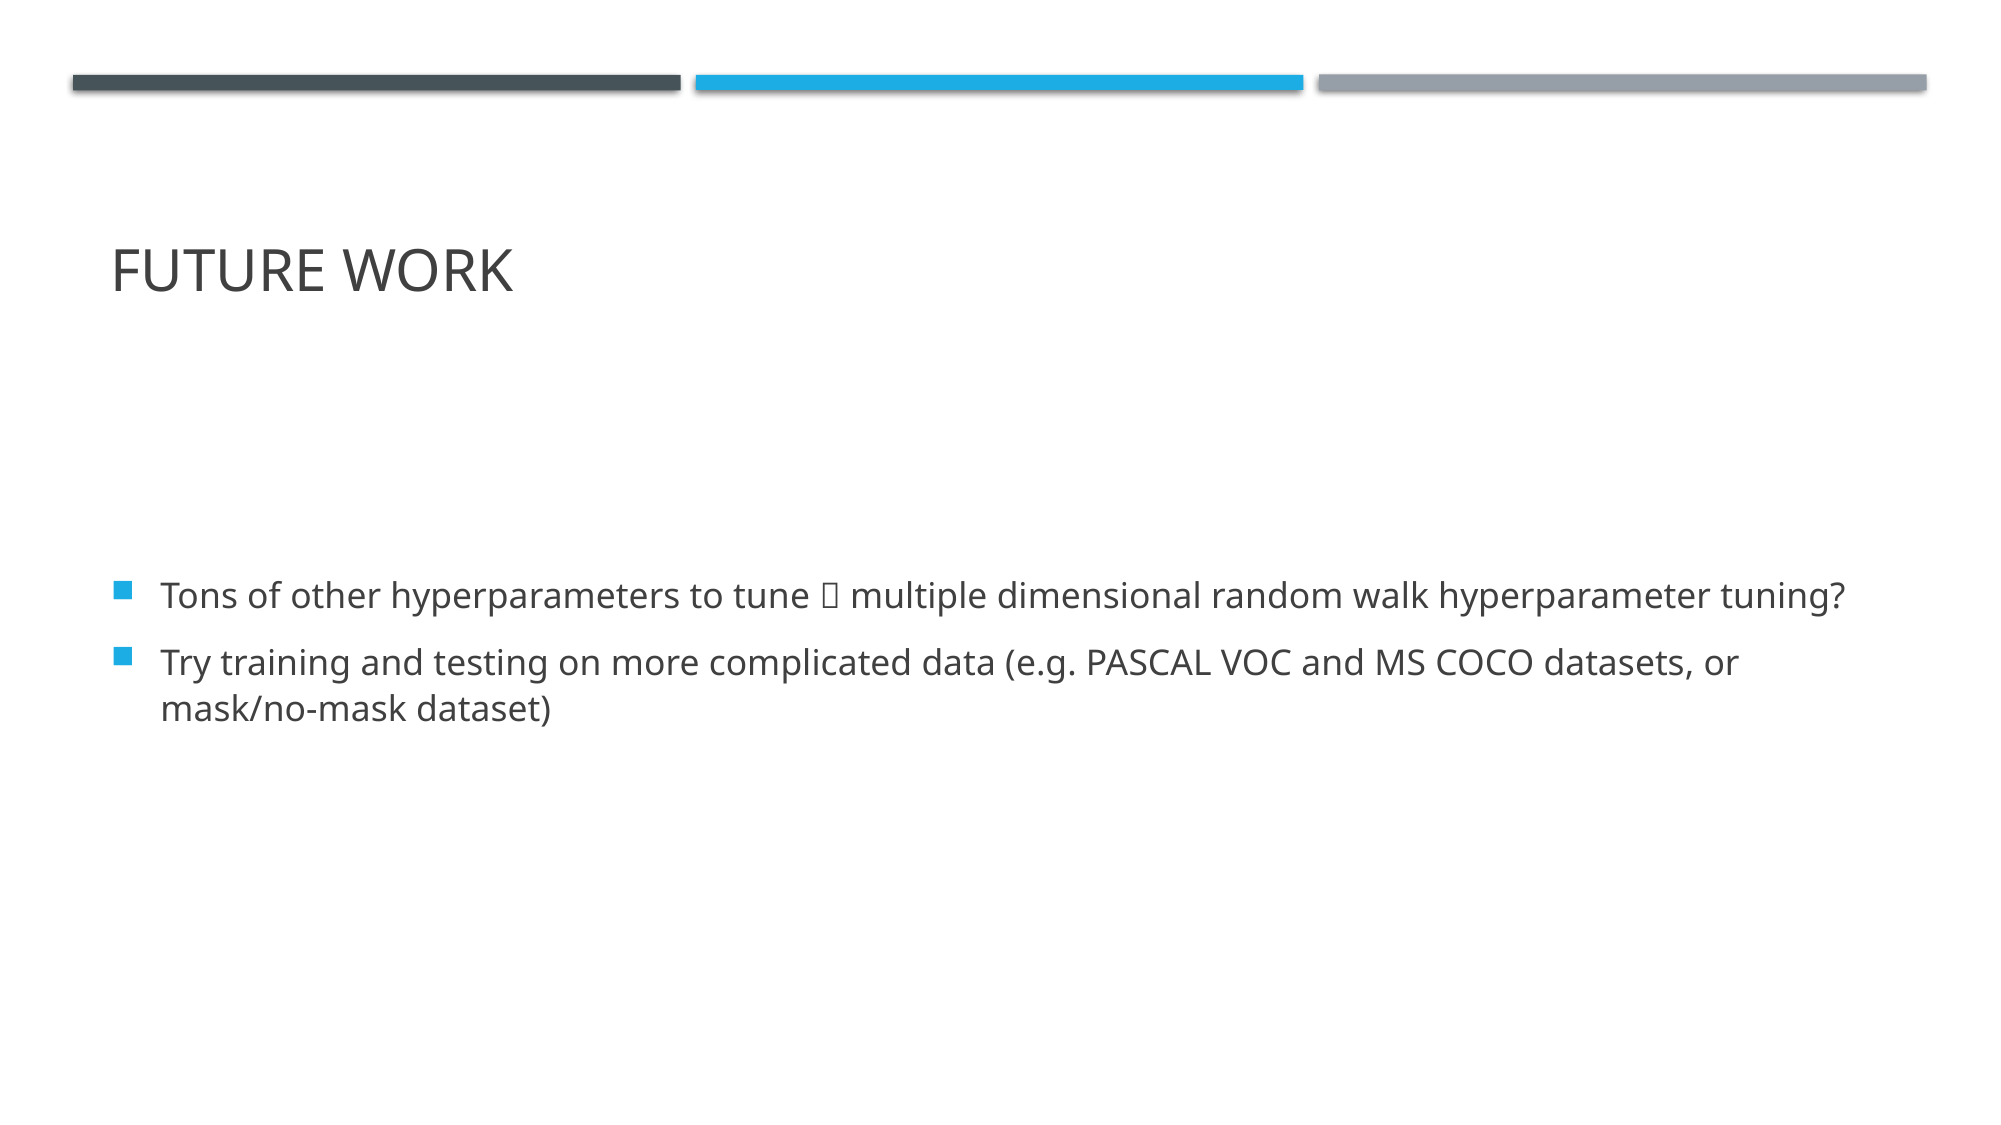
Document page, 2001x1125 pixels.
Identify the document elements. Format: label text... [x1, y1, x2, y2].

list Tons of other hyperparameters to tune  multiple dimensional random walk hyperparameter tuning? Try training and testing on more complicated data (e.g. PASCAL VOC and MS COCO datasets, or mask/no-mask dataset) [95, 383, 1905, 981]
title Future work [95, 115, 1905, 311]
